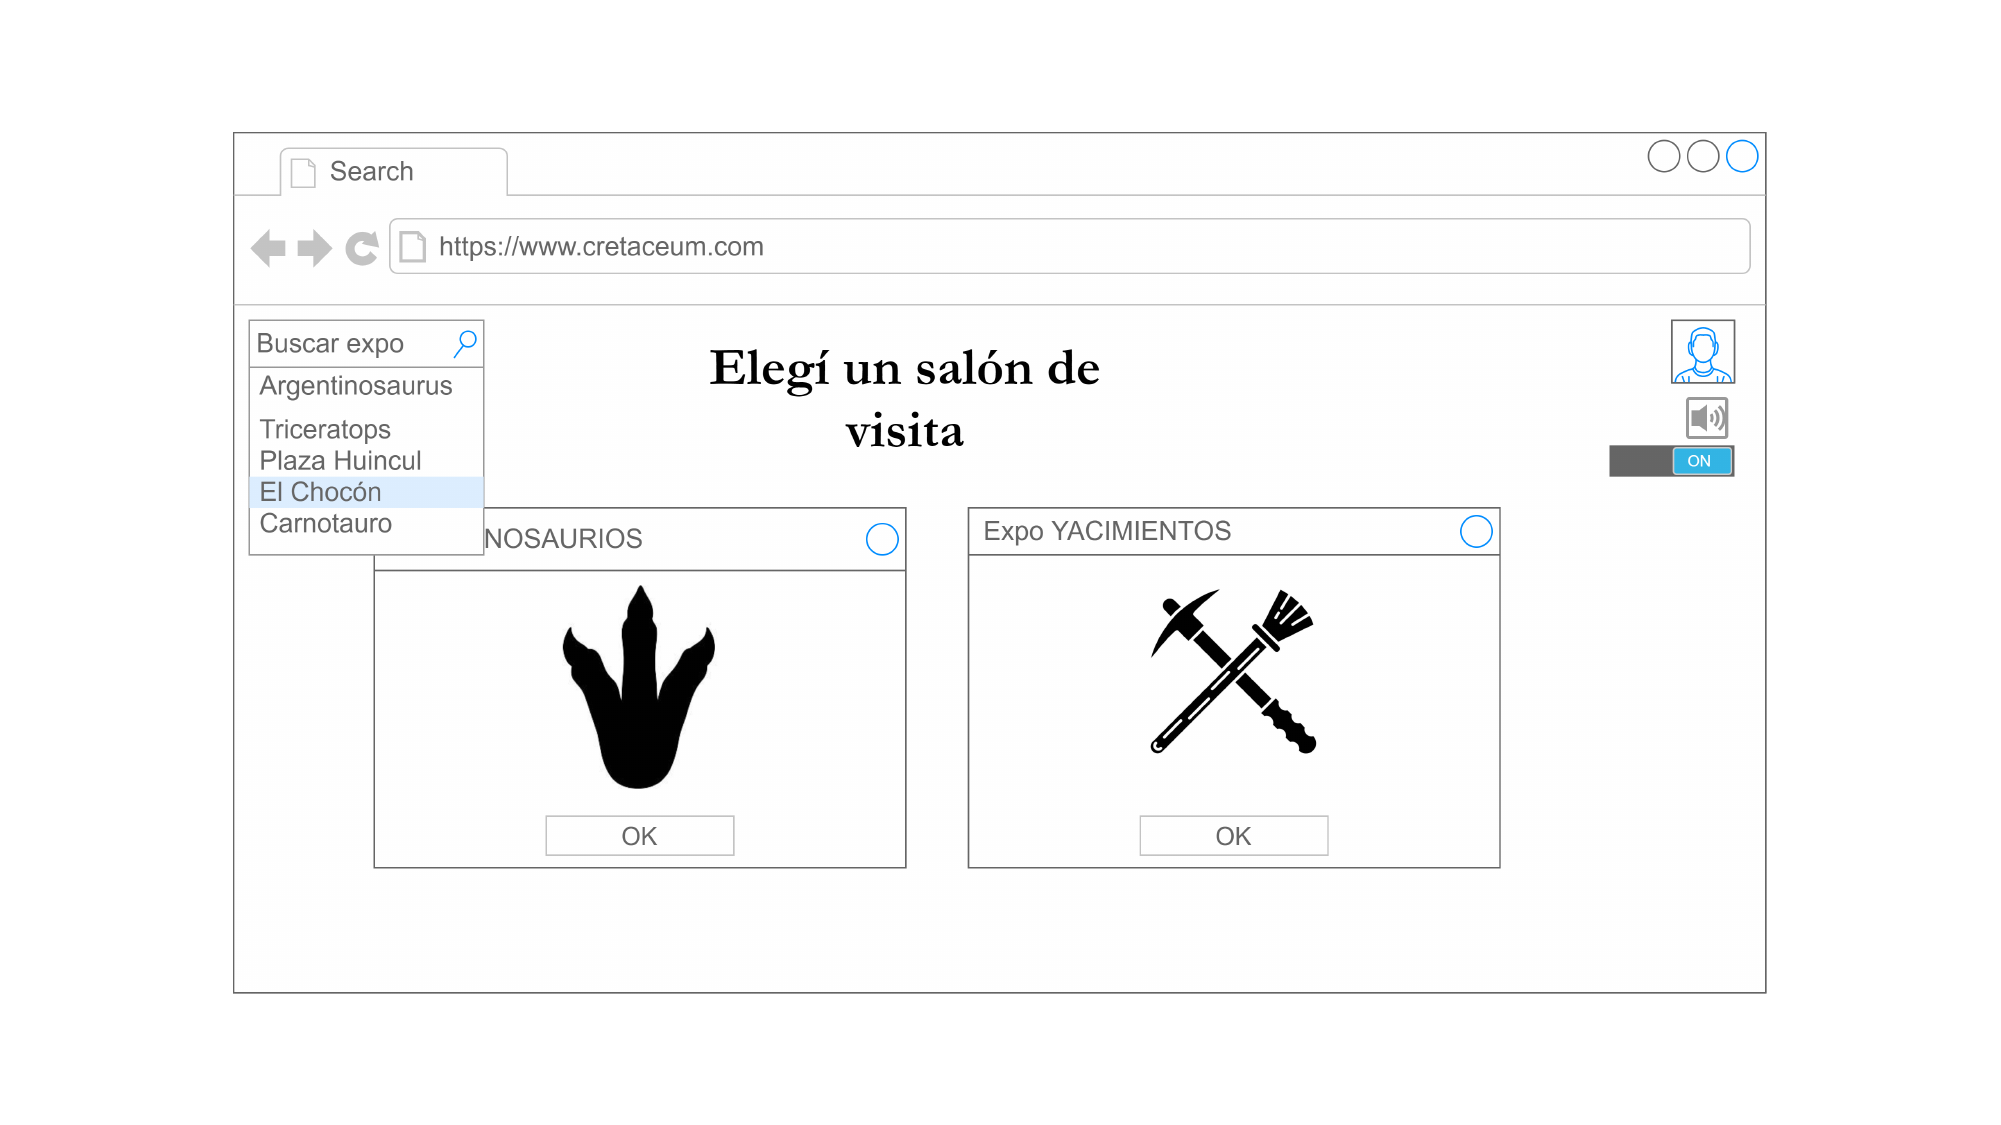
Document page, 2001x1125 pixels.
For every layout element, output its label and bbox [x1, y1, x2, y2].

picture [217, 116, 1783, 1009]
